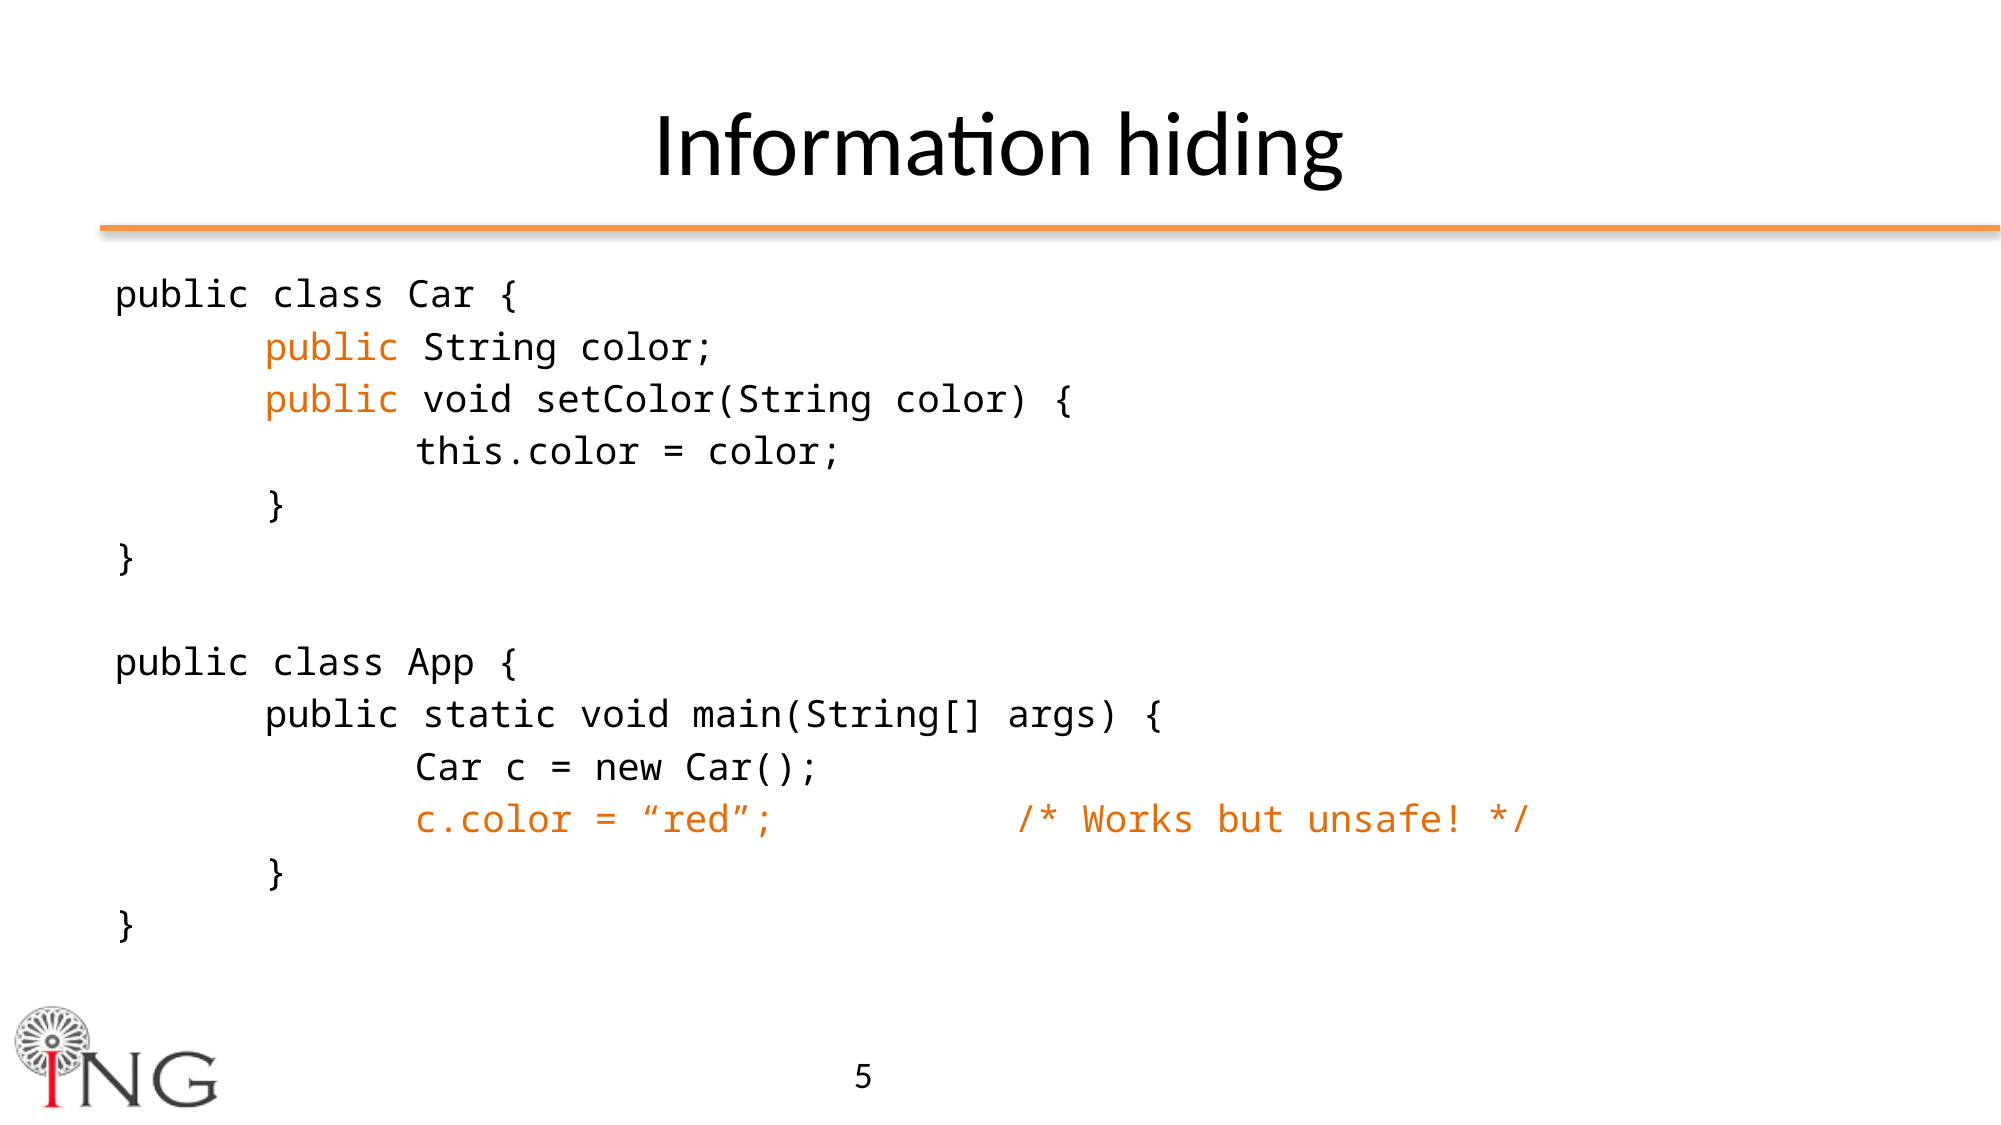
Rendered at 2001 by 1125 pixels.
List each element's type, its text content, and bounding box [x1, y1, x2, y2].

picture [0, 987, 244, 1125]
list public class Car { public String color; public void setColor(String color) { this.color = color; } } public class App { public static void main(String[] args) { Car c = new Car(); c.color = “red”; /* Works but unsafe! */ } } [99, 262, 1900, 1005]
title Information hiding [99, 45, 1900, 233]
slide_number 5 [839, 1043, 1900, 1104]
